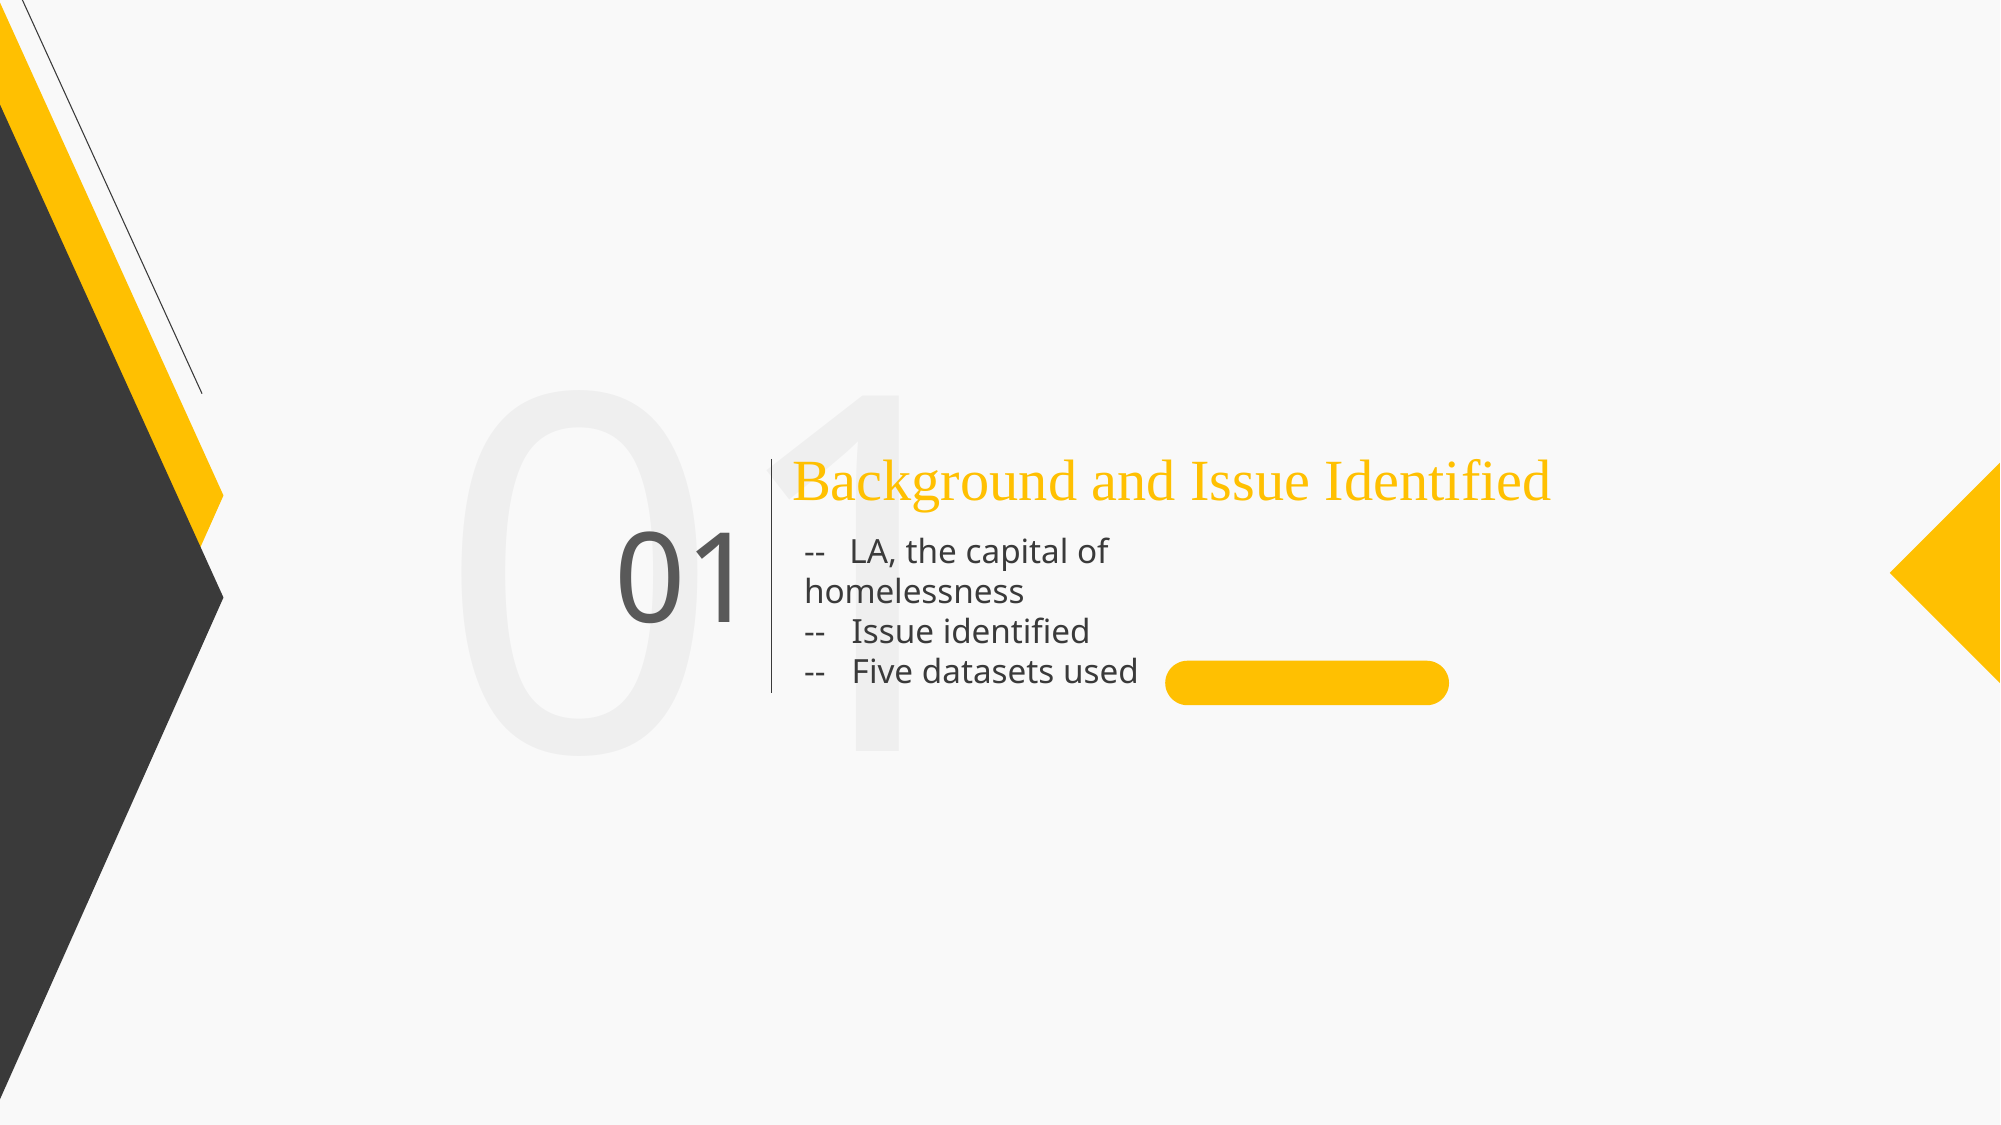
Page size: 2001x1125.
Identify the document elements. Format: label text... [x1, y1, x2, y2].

text_box 01 [422, 245, 1188, 859]
text_box [1169, 659, 1451, 707]
text_box [84, 286, 225, 547]
text_box -- LA, the capital of homelessness -- Issue identified -- Five datasets used [789, 522, 1344, 698]
text_box [0, 0, 48, 104]
text_box 01 [599, 490, 771, 656]
text_box Background and Issue Identified [777, 434, 1567, 520]
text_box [0, 104, 310, 286]
text_box [0, 286, 225, 1102]
text_box [1888, 461, 2000, 685]
